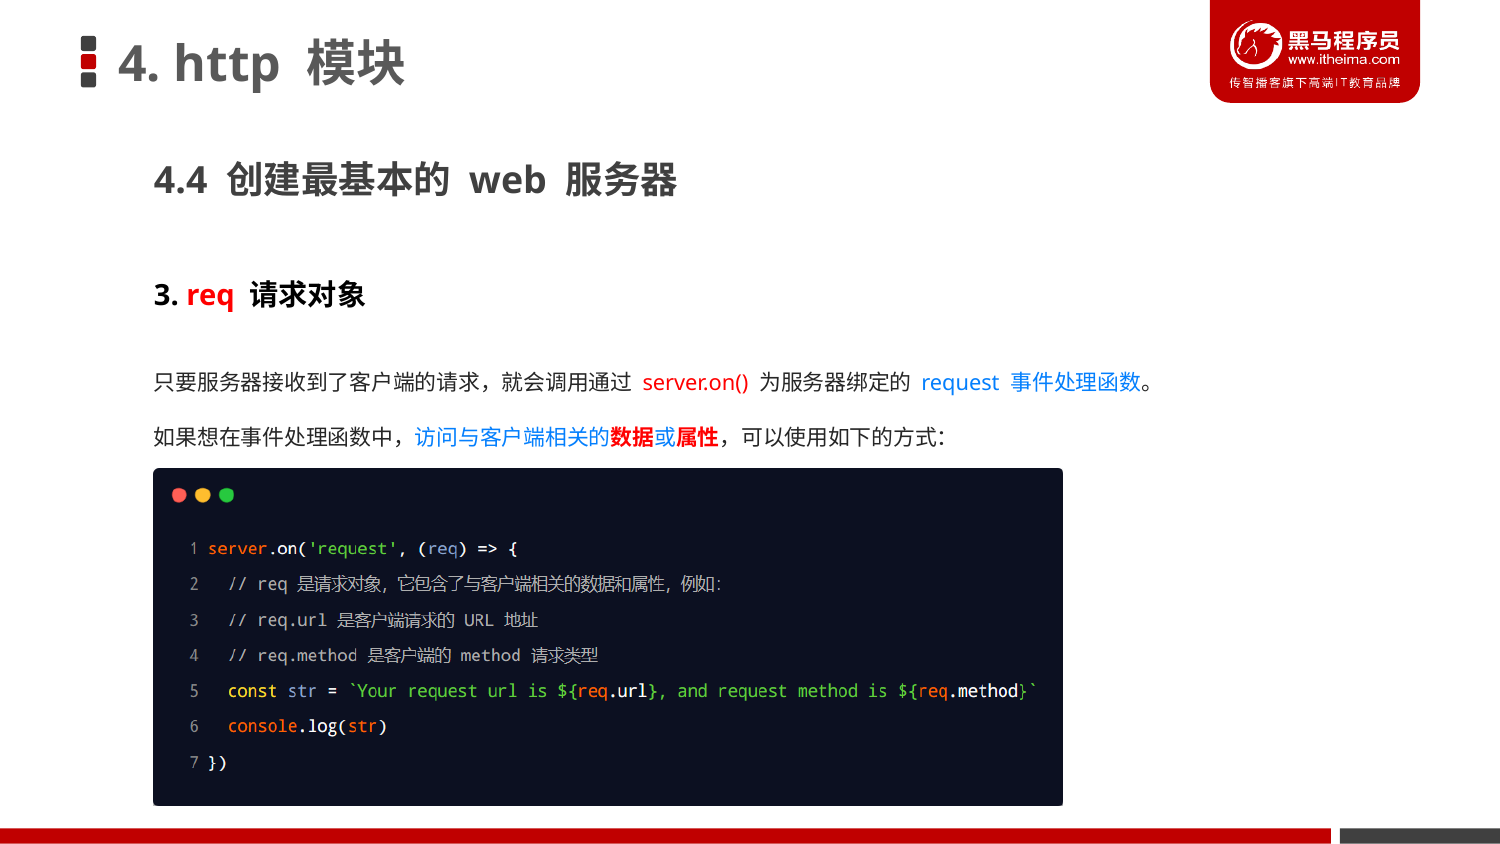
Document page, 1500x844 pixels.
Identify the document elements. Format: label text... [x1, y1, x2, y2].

list 4.4 创建最基本的 web 服务器 [139, 153, 1209, 243]
picture [152, 468, 1063, 806]
title 4. http 模块 [103, 0, 1209, 130]
picture [1211, 11, 1419, 97]
list 只要服务器接收到了客户端的请求，就会调用通过 server.on() 为服务器绑定的 request 事件处理函数。 如果想在事件处理函数中，访问与客户端相关的数据或属性，可以使用如下的方式： [139, 348, 1372, 464]
text_box 3. req 请求对象 [139, 273, 1204, 320]
